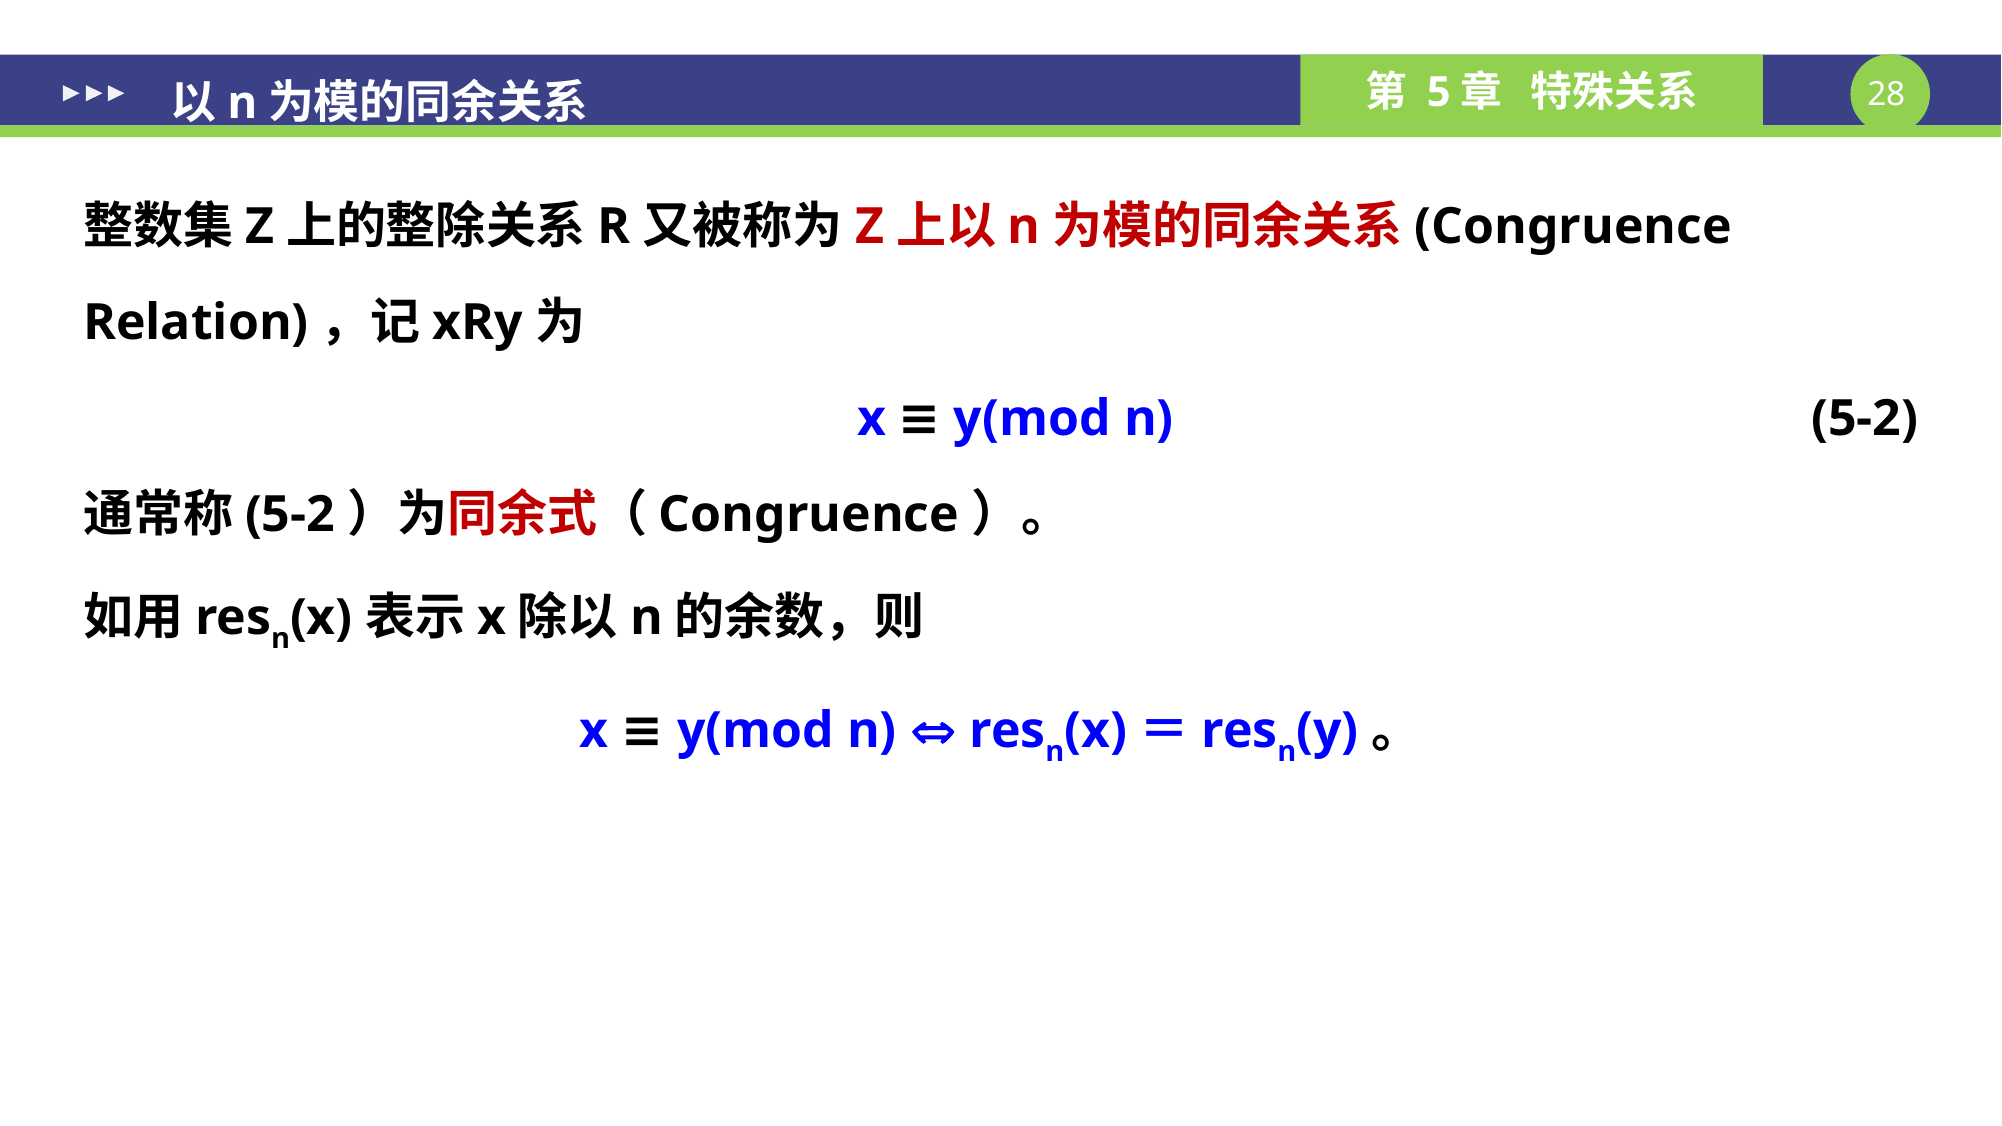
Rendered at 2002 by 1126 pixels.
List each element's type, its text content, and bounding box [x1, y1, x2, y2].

title 以n为模的同余关系 [150, 51, 1472, 147]
list 整数集Z上的整除关系R又被称为Z上以n为模的同余关系(Congruence Relation)，记xRy为 x ≡ y(mod n) (5-2) 通常称(5-2）为同余式（Congruence）。 如用resn(x)表示x除以n的余数，则 x ≡ y(mod n)  resn(x)＝resn(y)。 [63, 147, 1938, 926]
